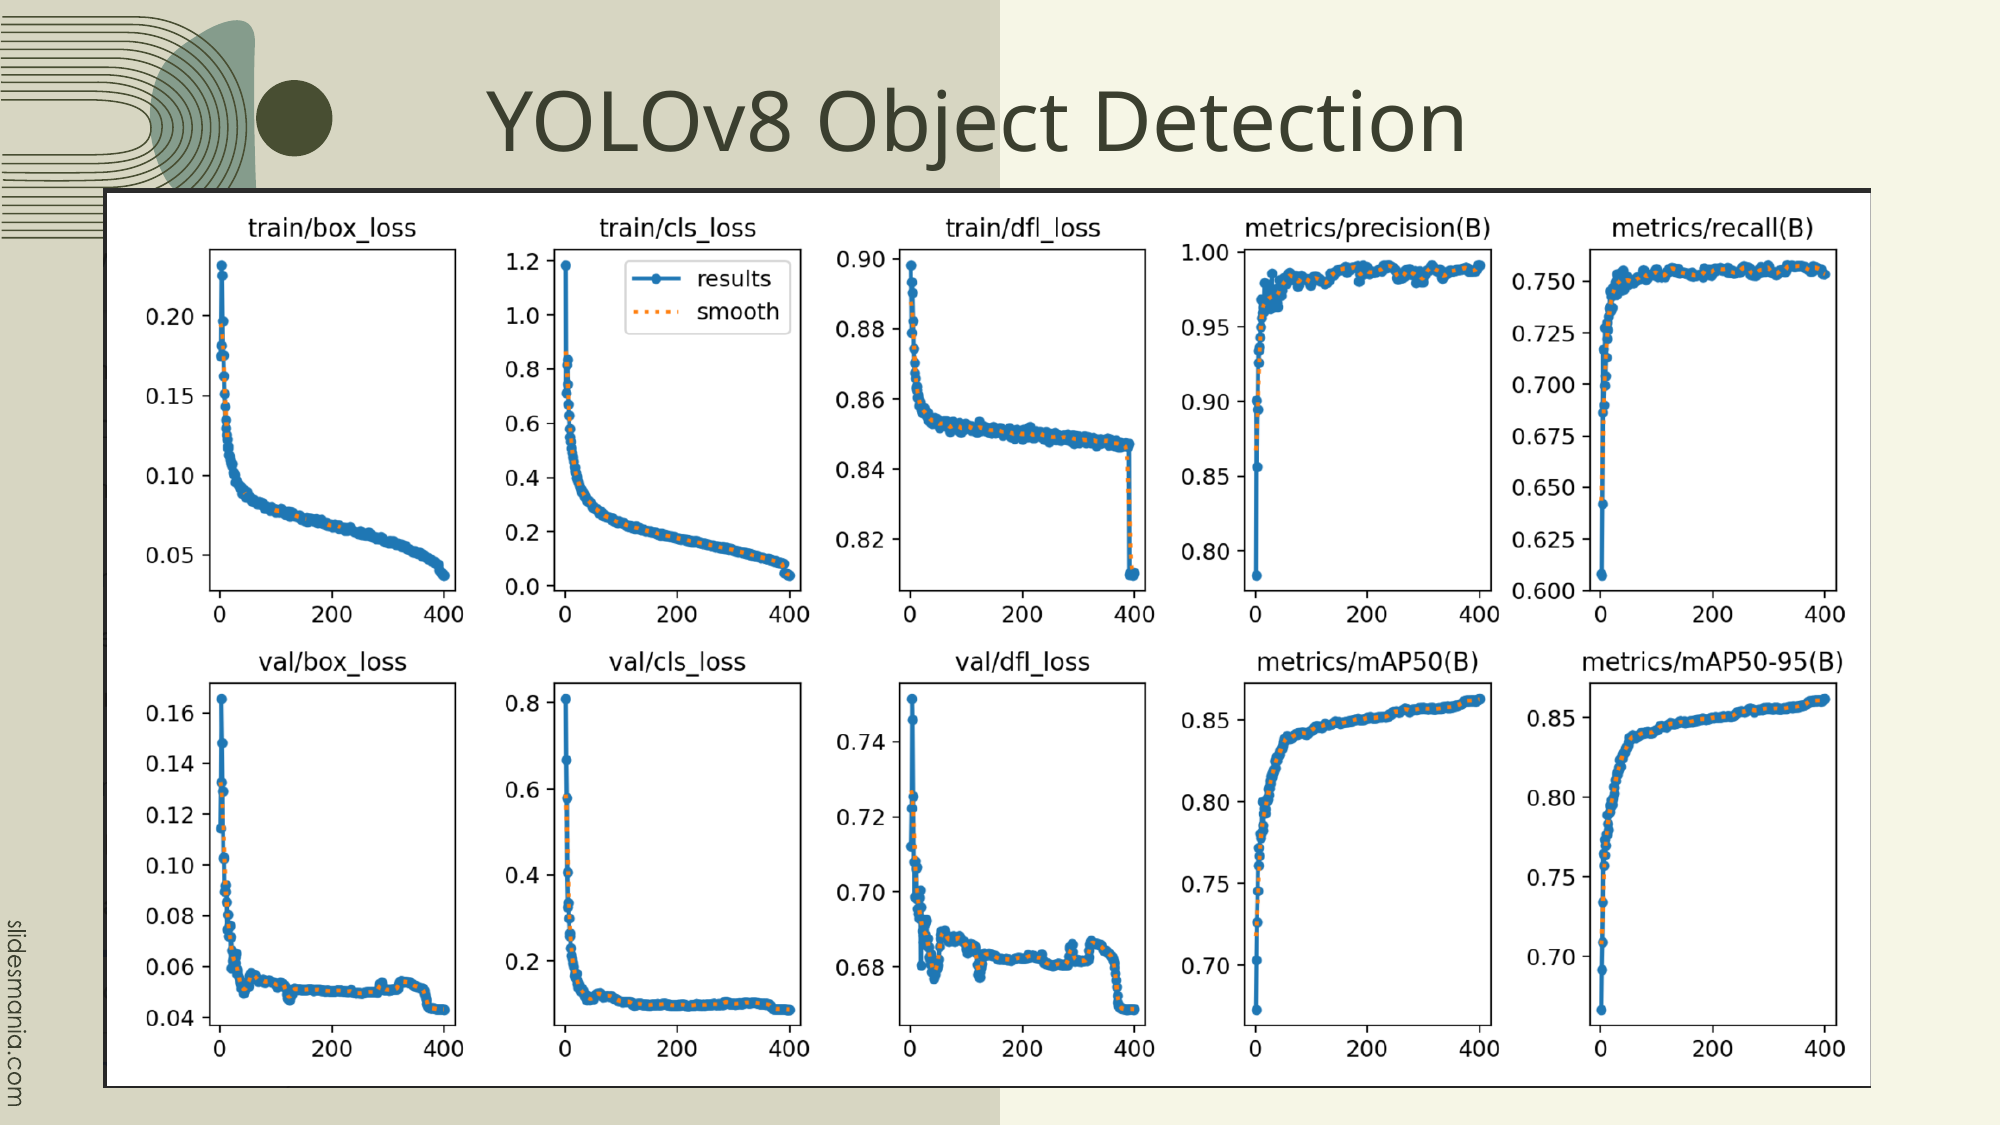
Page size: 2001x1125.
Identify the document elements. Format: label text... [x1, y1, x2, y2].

title YOLOv8 Object Detection [466, 16, 1592, 186]
text_box [256, 80, 333, 157]
picture [103, 188, 1872, 1088]
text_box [12, 3, 234, 251]
text_box [238, 20, 256, 186]
